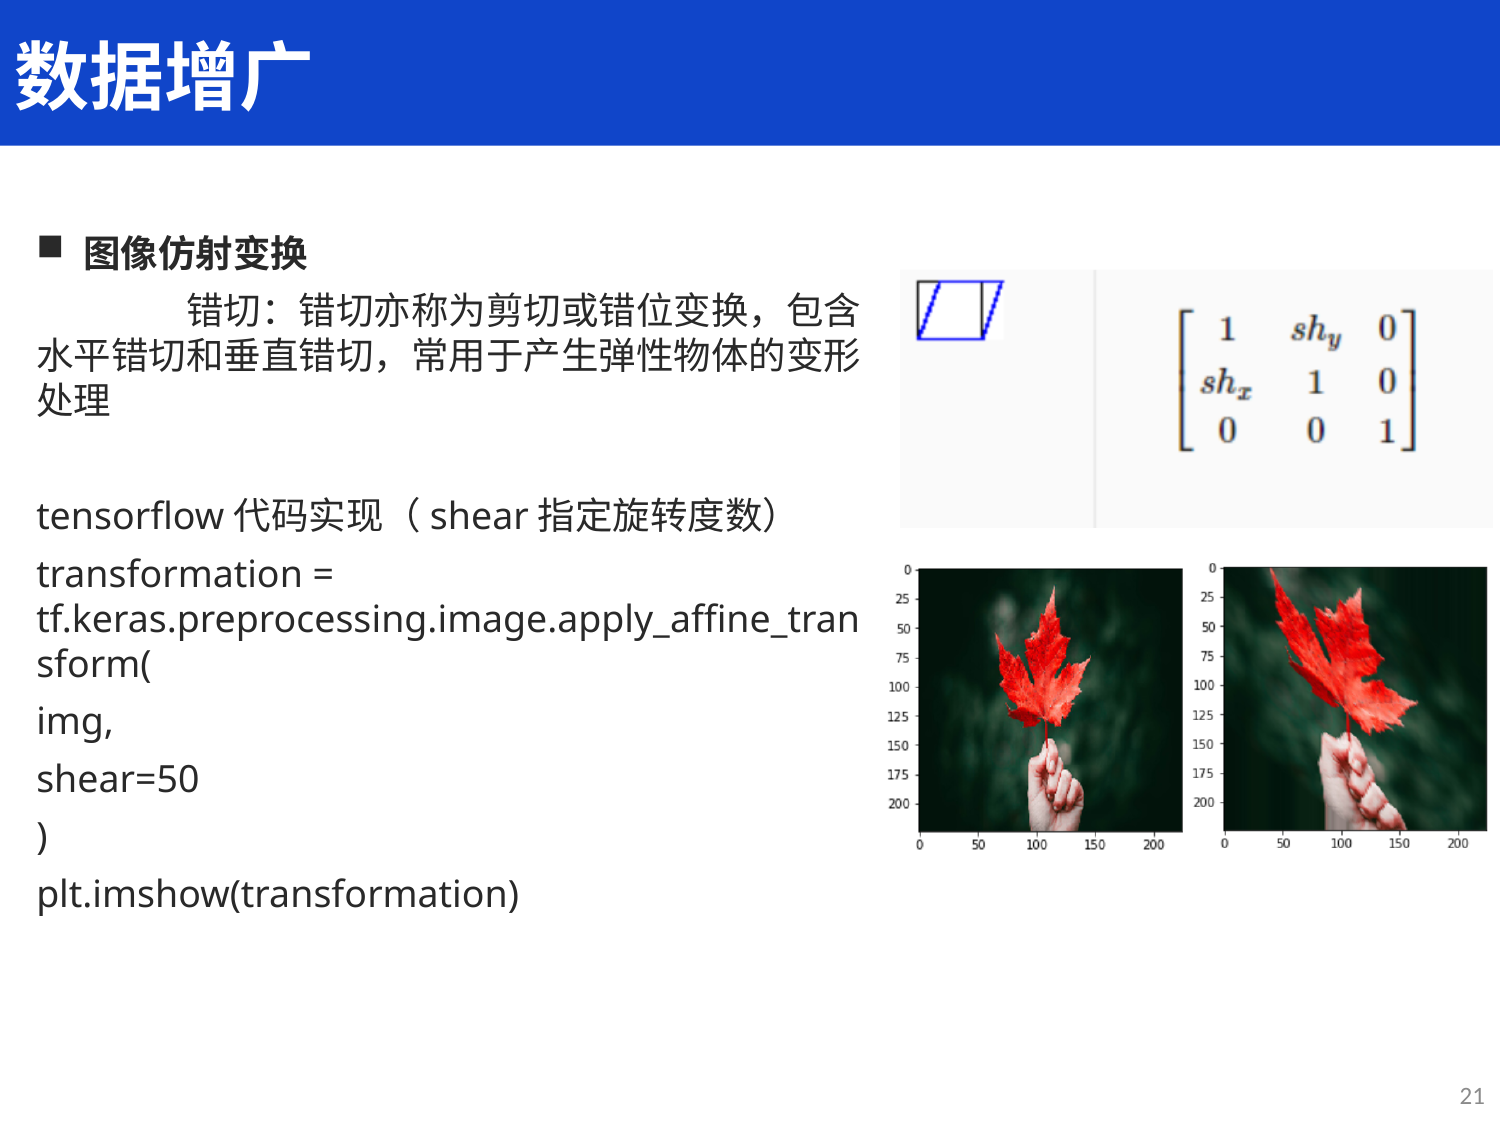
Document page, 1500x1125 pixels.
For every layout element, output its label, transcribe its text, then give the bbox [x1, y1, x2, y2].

picture [900, 263, 1493, 528]
text_box 21 [1162, 1065, 1500, 1125]
text_box 图像仿射变换 错切：错切亦称为剪切或错位变换，包含水平错切和垂直错切，常用于产生弹性物体的变形处理 tensorflow代码实现（shear指定旋转度数） transformation = tf.keras.preprocessing.image.apply_affine_transform( img, shear=50 ) plt.imshow(transformation) [21, 159, 887, 922]
picture [875, 548, 1500, 860]
text_box 数据增广 [0, 0, 1500, 146]
